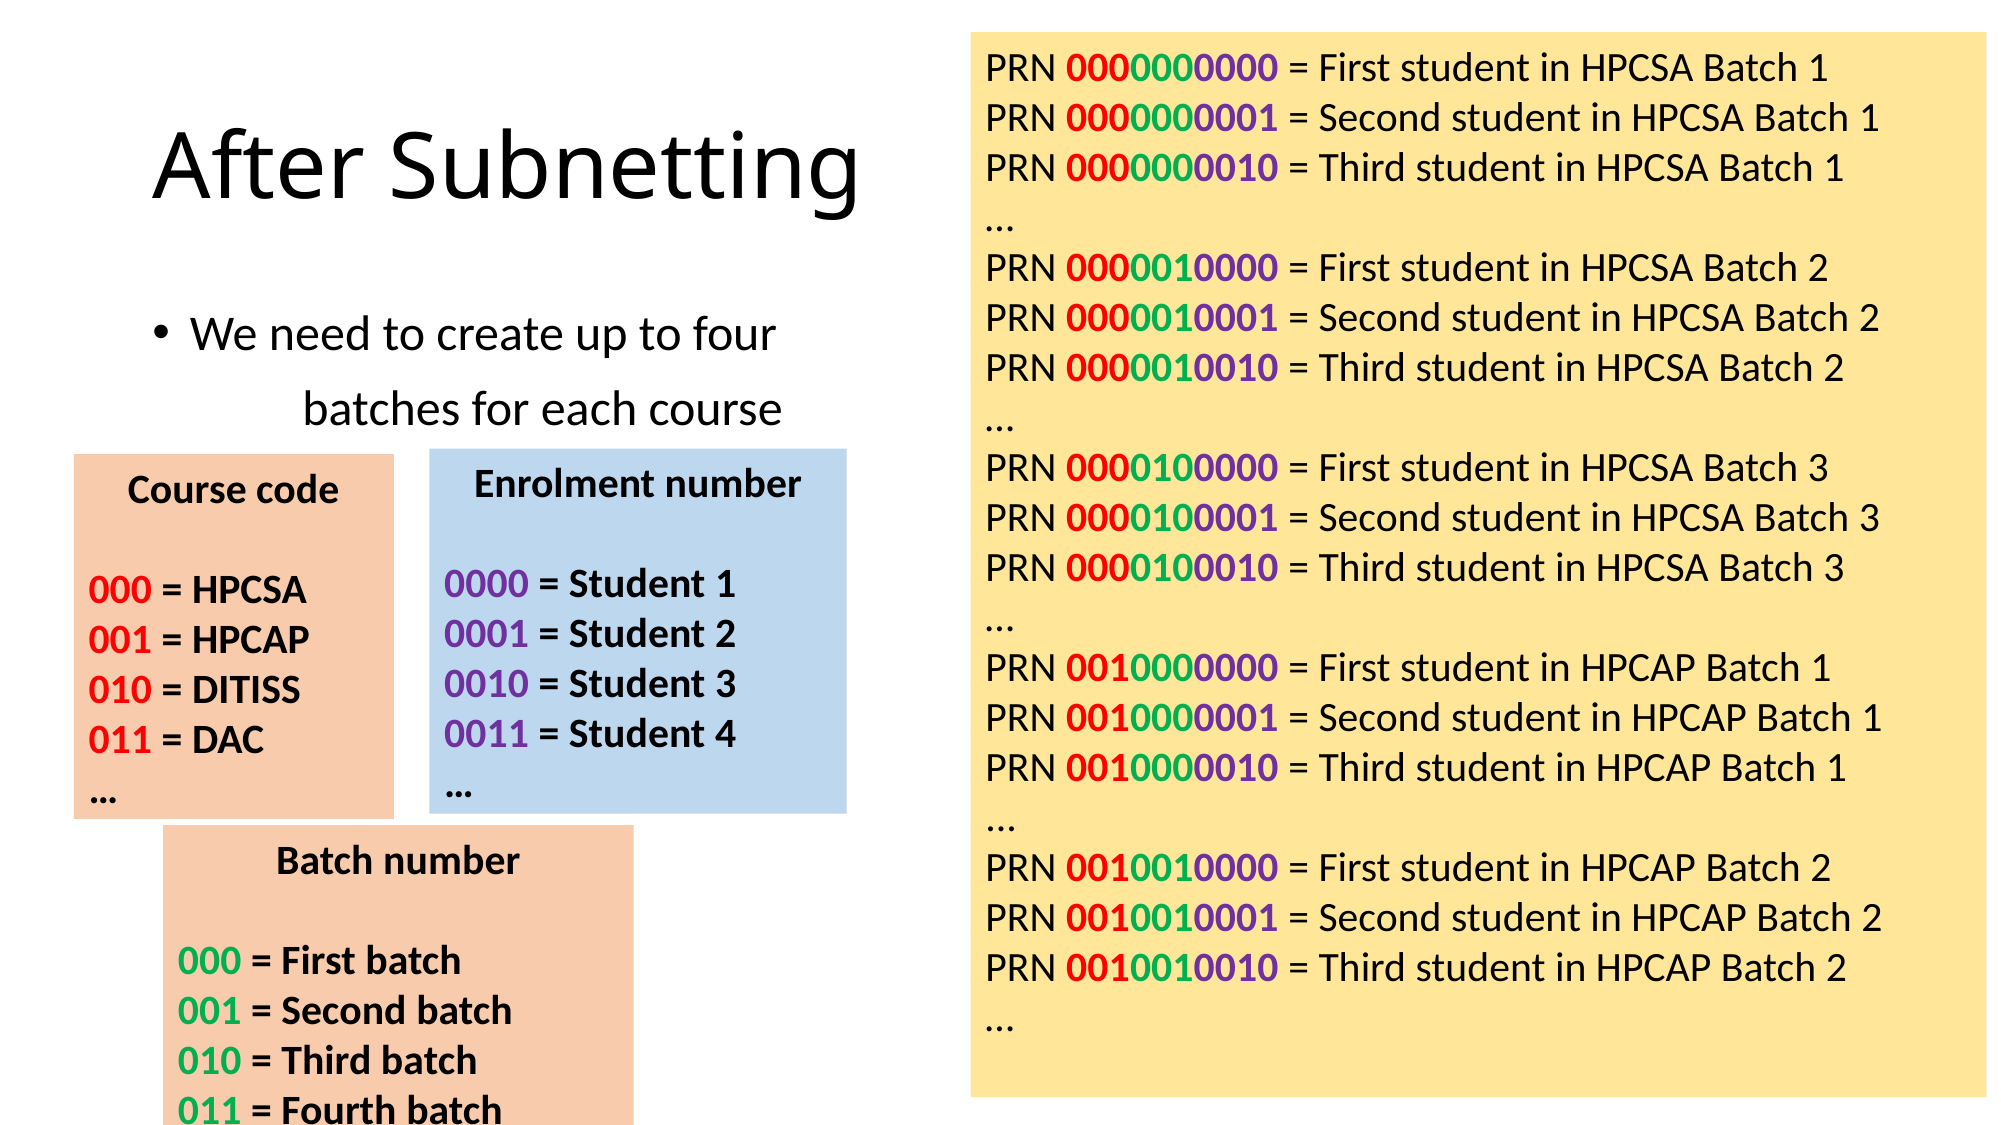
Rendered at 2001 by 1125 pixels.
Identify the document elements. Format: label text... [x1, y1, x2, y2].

title After Subnetting [137, 59, 970, 278]
text_box Course code 000 = HPCSA 001 = HPCAP 010 = DITISS 011 = DAC … [73, 454, 394, 819]
text_box Batch number 000 = First batch 001 = Second batch 010 = Third batch 011 = Fourth batch [163, 825, 634, 1125]
text_box Enrolment number 0000 = Student 1 0001 = Student 2 0010 = Student 3 0011 = Student 4 … [429, 448, 847, 814]
text_box PRN 0000000000 = First student in HPCSA Batch 1 PRN 0000000001 = Second student in HPCSA Batch 1 PRN 0000000010 = Third student in HPCSA Batch 1 … PRN 0000010000 = First student in HPCSA Batch 2 PRN 0000010001 = Second student in HPCSA Batch 2 PRN 0000010010 = Third student in HPCSA Batch 2 … PRN 0000100000 = First student in HPCSA Batch 3 PRN 0000100001 = Second student in HPCSA Batch 3 PRN 0000100010 = Third student in HPCSA Batch 3 … PRN 0010000000 = First student in HPCAP Batch 1 PRN 0010000001 = Second student in HPCAP Batch 1 PRN 0010000010 = Third student in HPCAP Batch 1 ... PRN 0010010000 = First student in HPCAP Batch 2 PRN 0010010001 = Second student in HPCAP Batch 2 PRN 0010010010 = Third student in HPCAP Batch 2 … [970, 32, 1987, 1098]
list We need to create up to four batches for each course [137, 299, 970, 1014]
